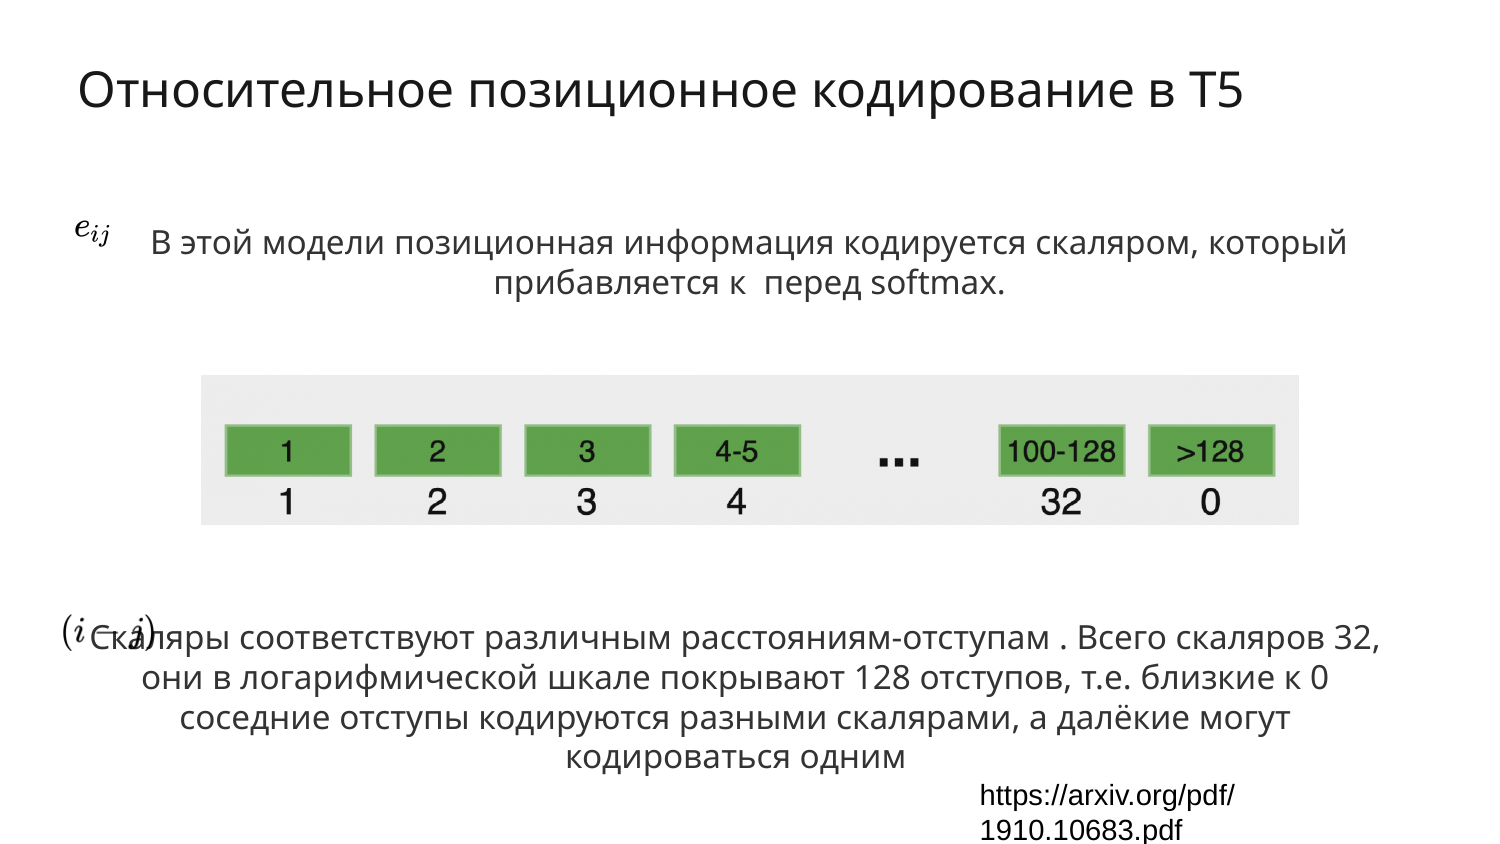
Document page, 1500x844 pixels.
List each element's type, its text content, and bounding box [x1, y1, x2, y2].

text_box В этой модели позиционная информация кодируется скаляром, который прибавляется к перед softmax. [74, 218, 1426, 330]
list Скаляры соответствуют различным расстояниям-отступам . Всего скаляров 32, они в логарифмической шкале покрывают 128 отступов, т.е. близкие к 0 соседние отступы кодируются разными скалярами, а далёкие могут кодироваться одним [60, 612, 1412, 799]
text_box https://arxiv.org/pdf/1910.10683.pdf [979, 775, 1439, 844]
picture [73, 217, 113, 249]
picture [59, 612, 157, 653]
title Относительное позиционное кодирование в Т5 [74, 66, 1426, 155]
picture [201, 375, 1299, 525]
